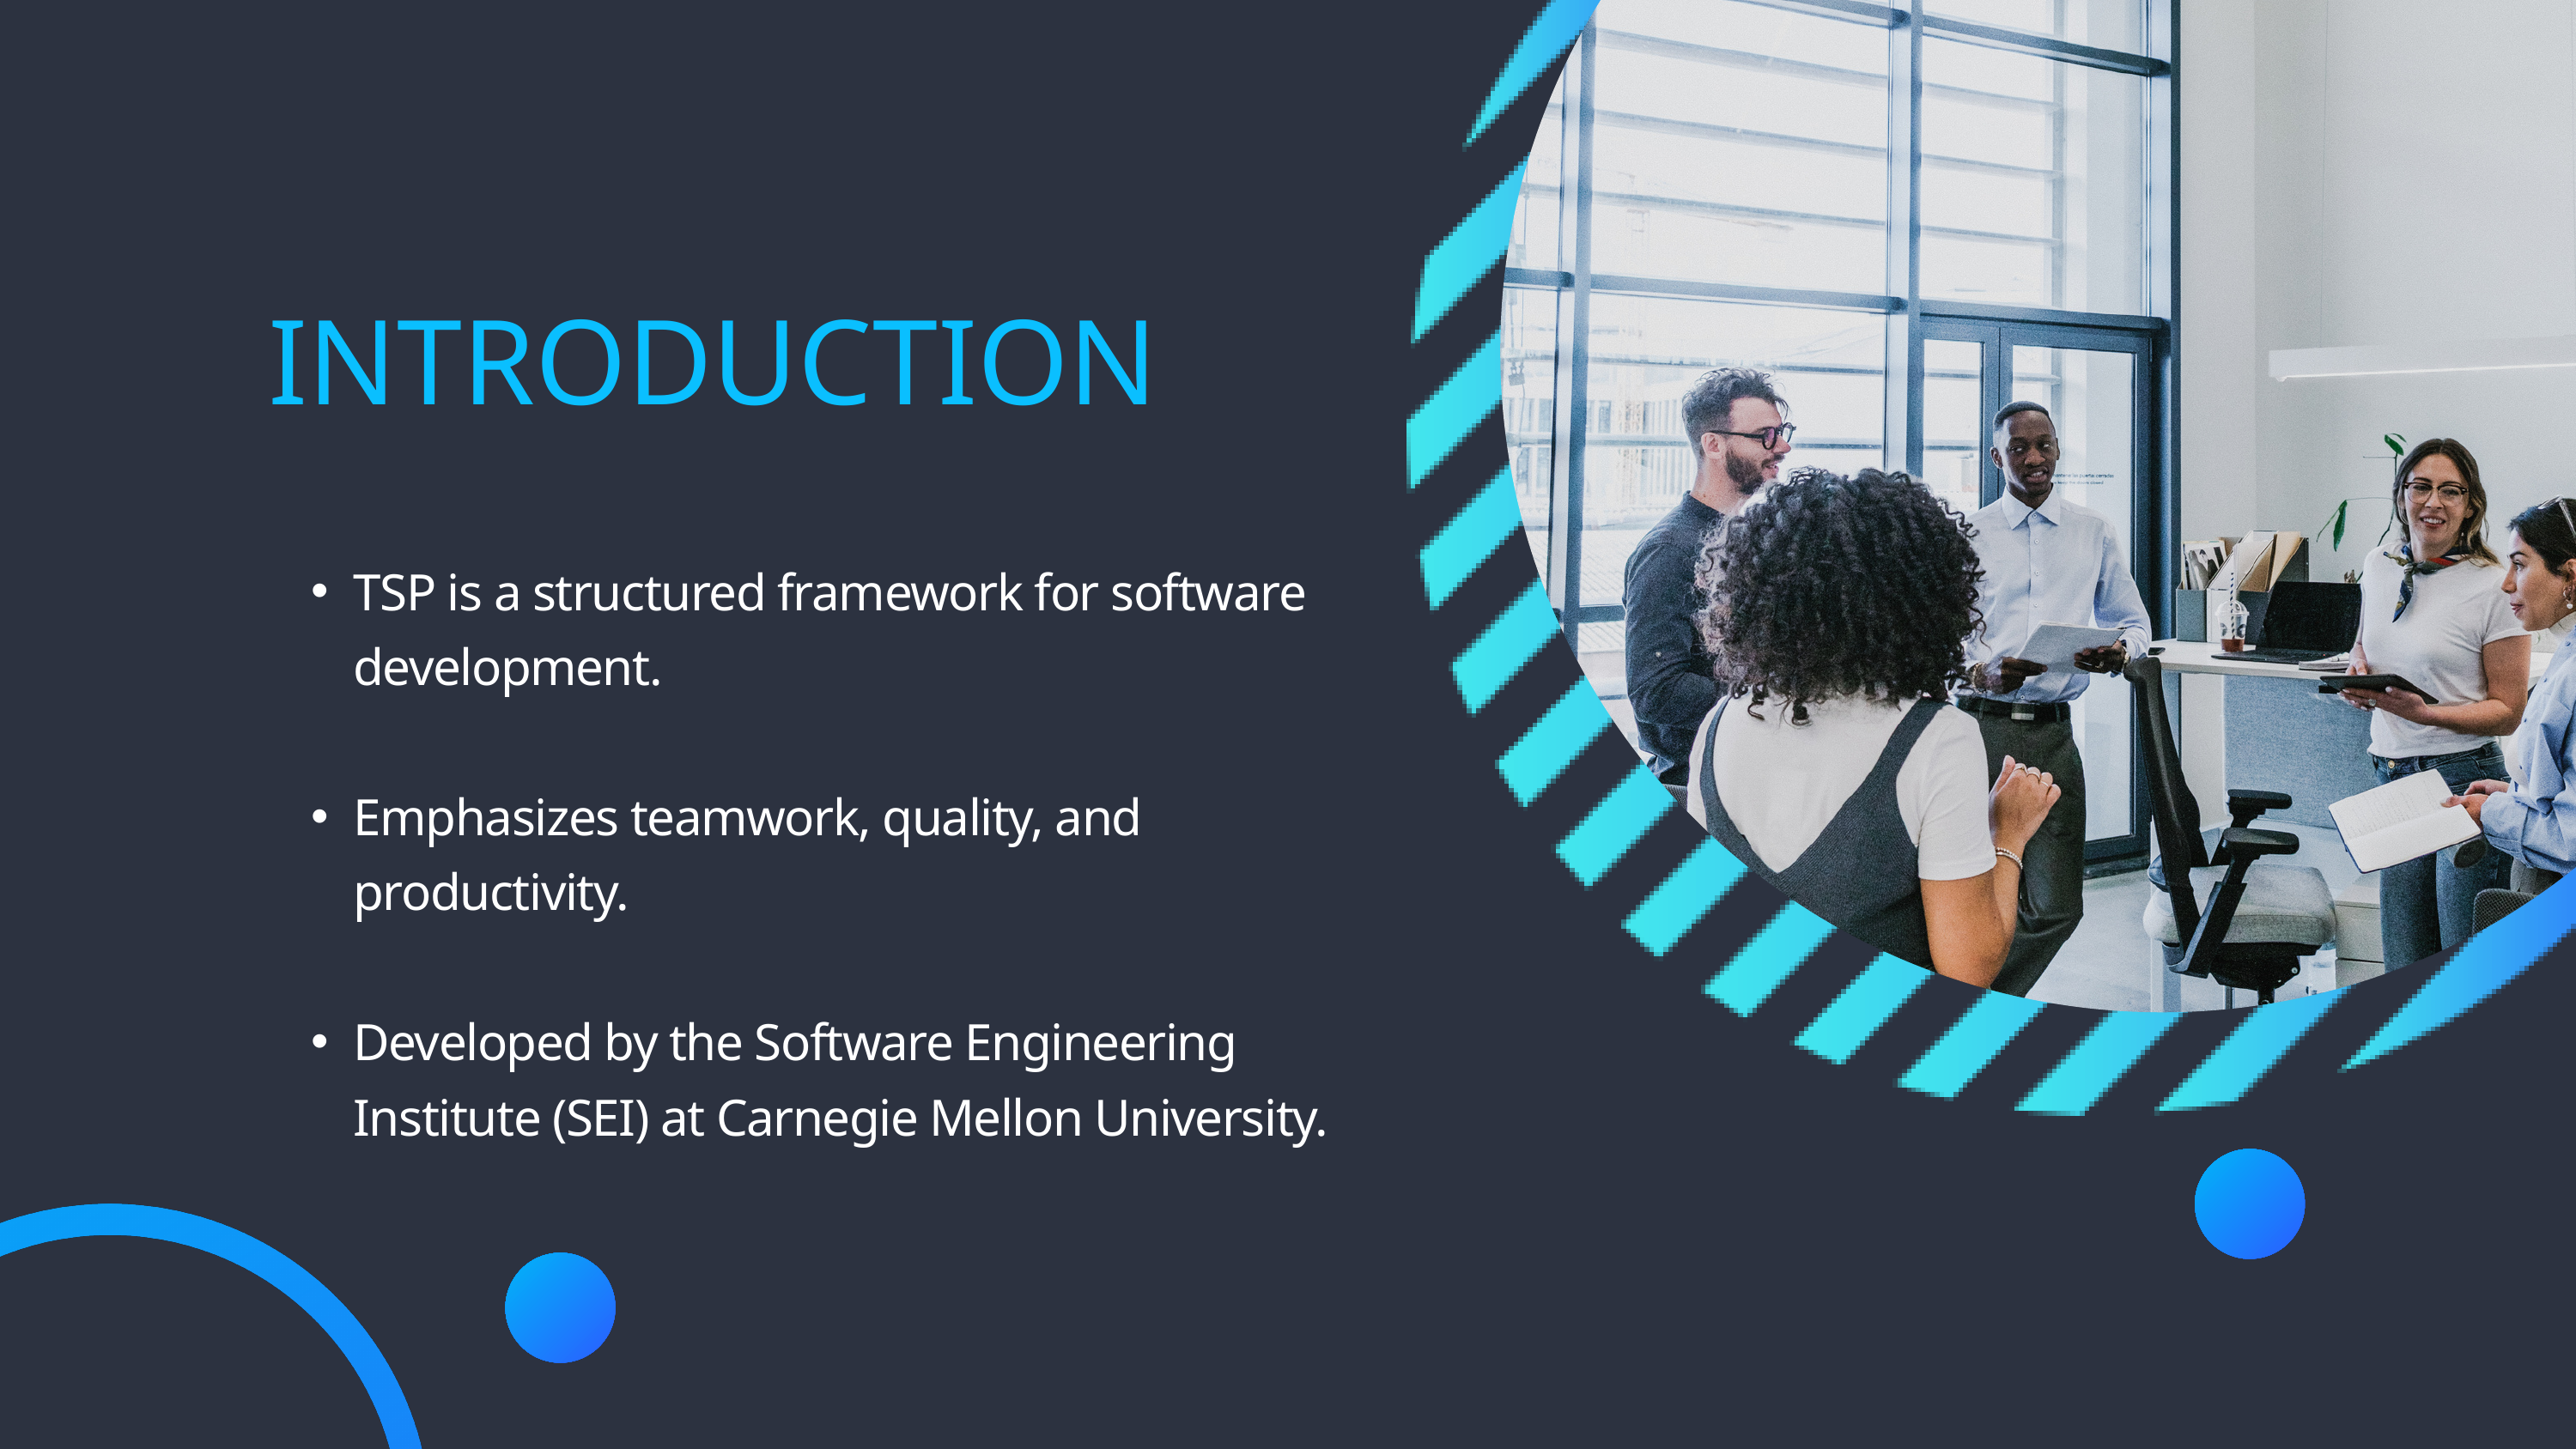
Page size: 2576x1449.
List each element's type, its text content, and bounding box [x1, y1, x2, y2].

text_box TSP is a structured framework for software development. Emphasizes teamwork, quality, and productivity. Developed by the Software Engineering Institute (SEI) at Carnegie Mellon University. [268, 545, 1364, 1330]
text_box INTRODUCTION [268, 288, 1288, 429]
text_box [505, 1252, 616, 1363]
text_box [1406, 0, 2576, 1116]
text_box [1499, 0, 2576, 1013]
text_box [2194, 1149, 2306, 1259]
text_box [0, 1203, 431, 1449]
